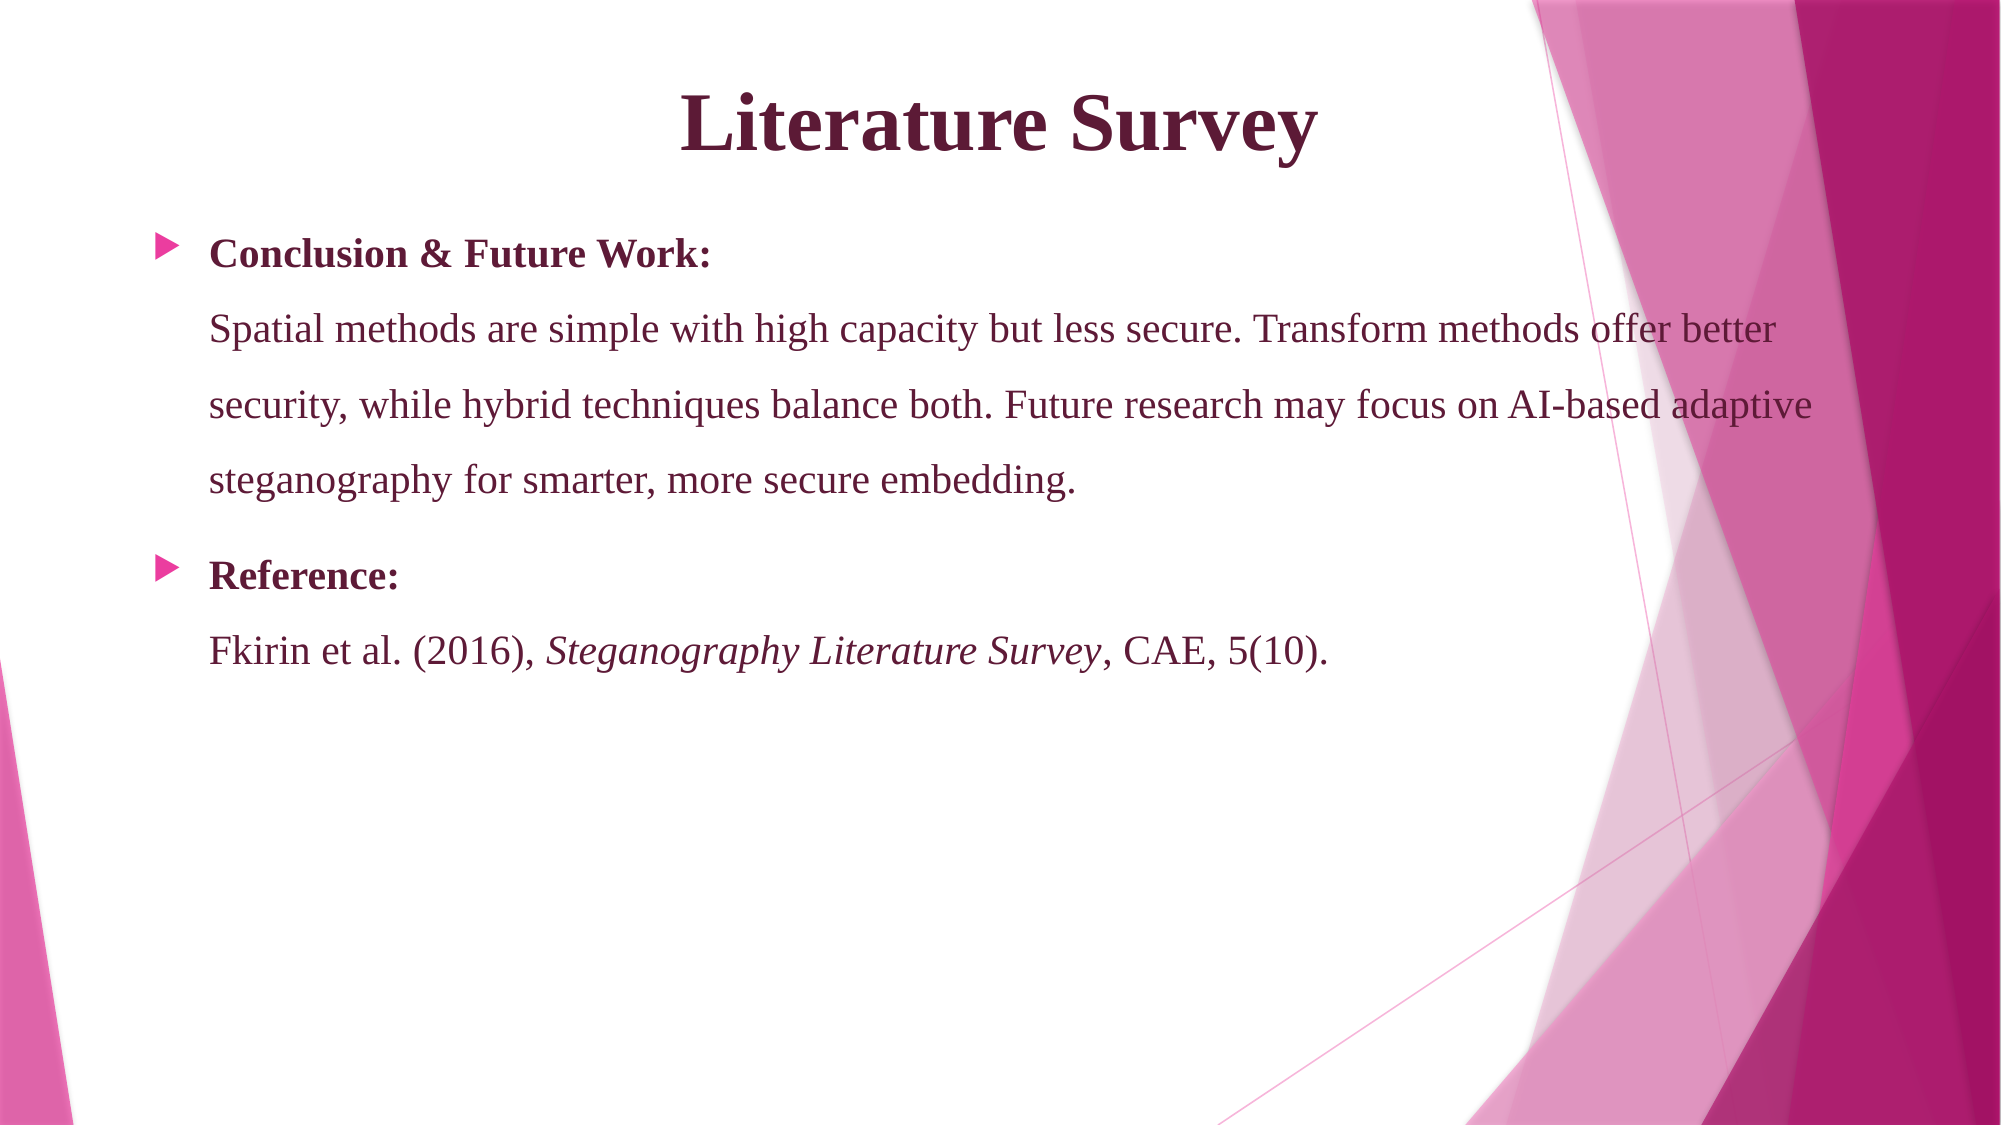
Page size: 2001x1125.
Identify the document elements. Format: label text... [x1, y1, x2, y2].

title Literature Survey [137, 59, 1863, 193]
list Conclusion & Future Work: Spatial methods are simple with high capacity but less secure. Transform methods offer better security, while hybrid techniques balance both. Future research may focus on AI-based adaptive steganography for smarter, more secure embedding. Reference: Fkirin et al. (2016), Steganography Literature Survey, CAE, 5(10). [137, 193, 1863, 1014]
